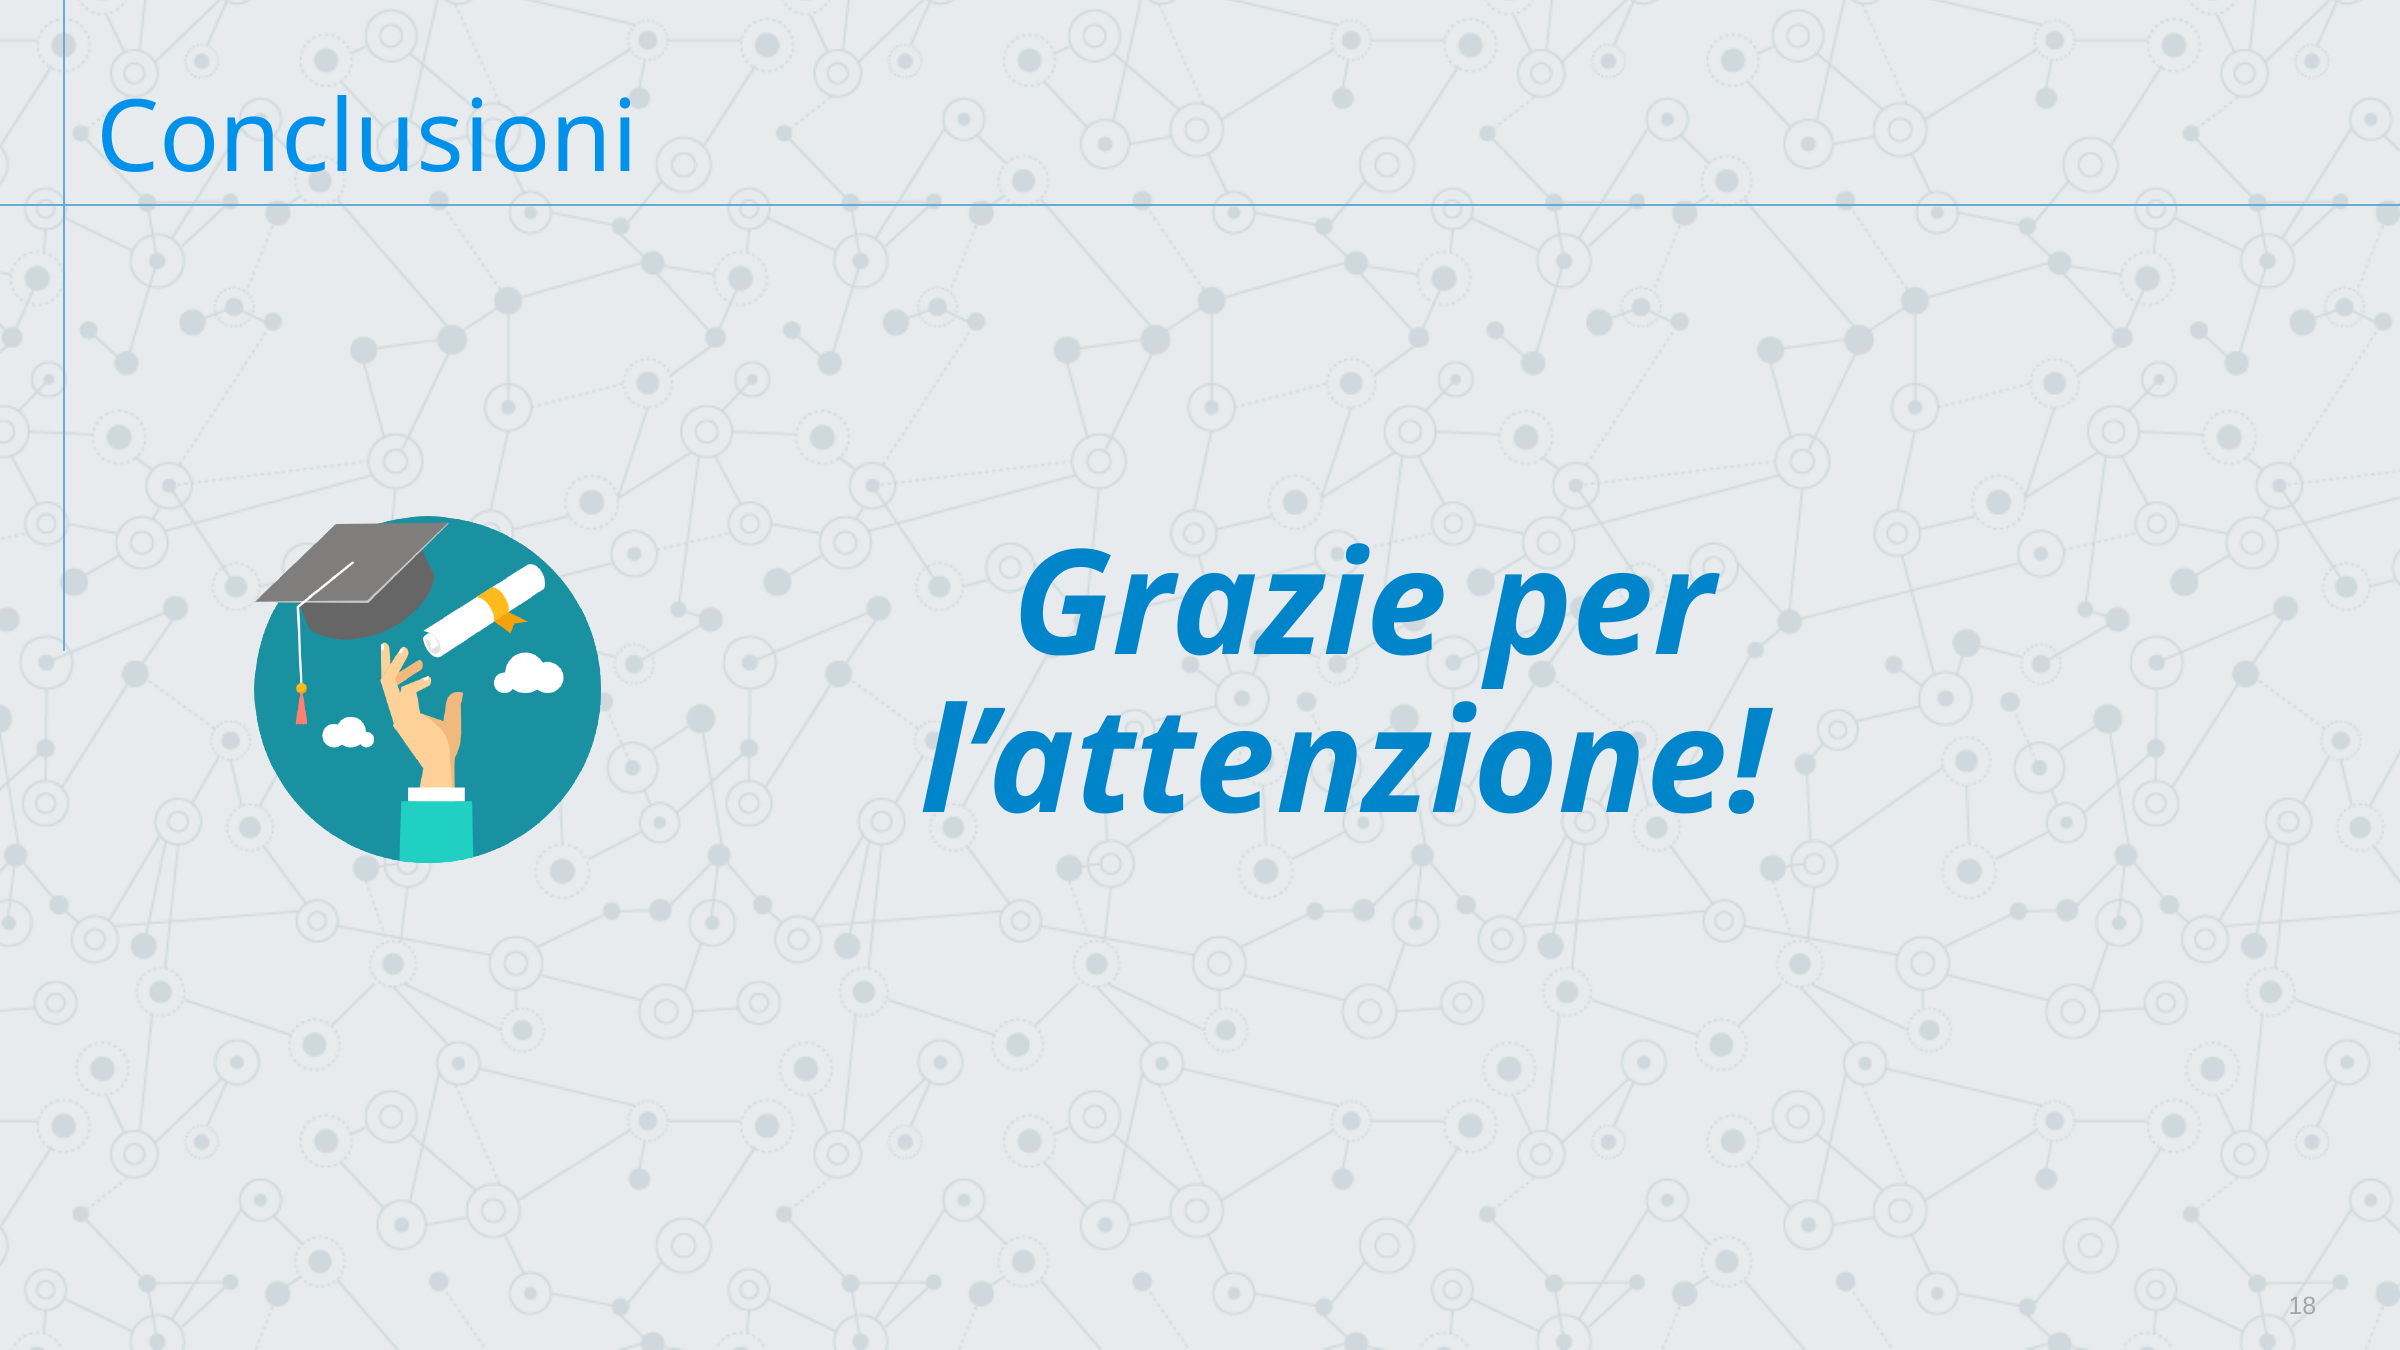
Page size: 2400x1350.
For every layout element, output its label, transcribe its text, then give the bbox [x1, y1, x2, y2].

title Conclusioni [80, 21, 2069, 207]
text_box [254, 516, 2146, 863]
